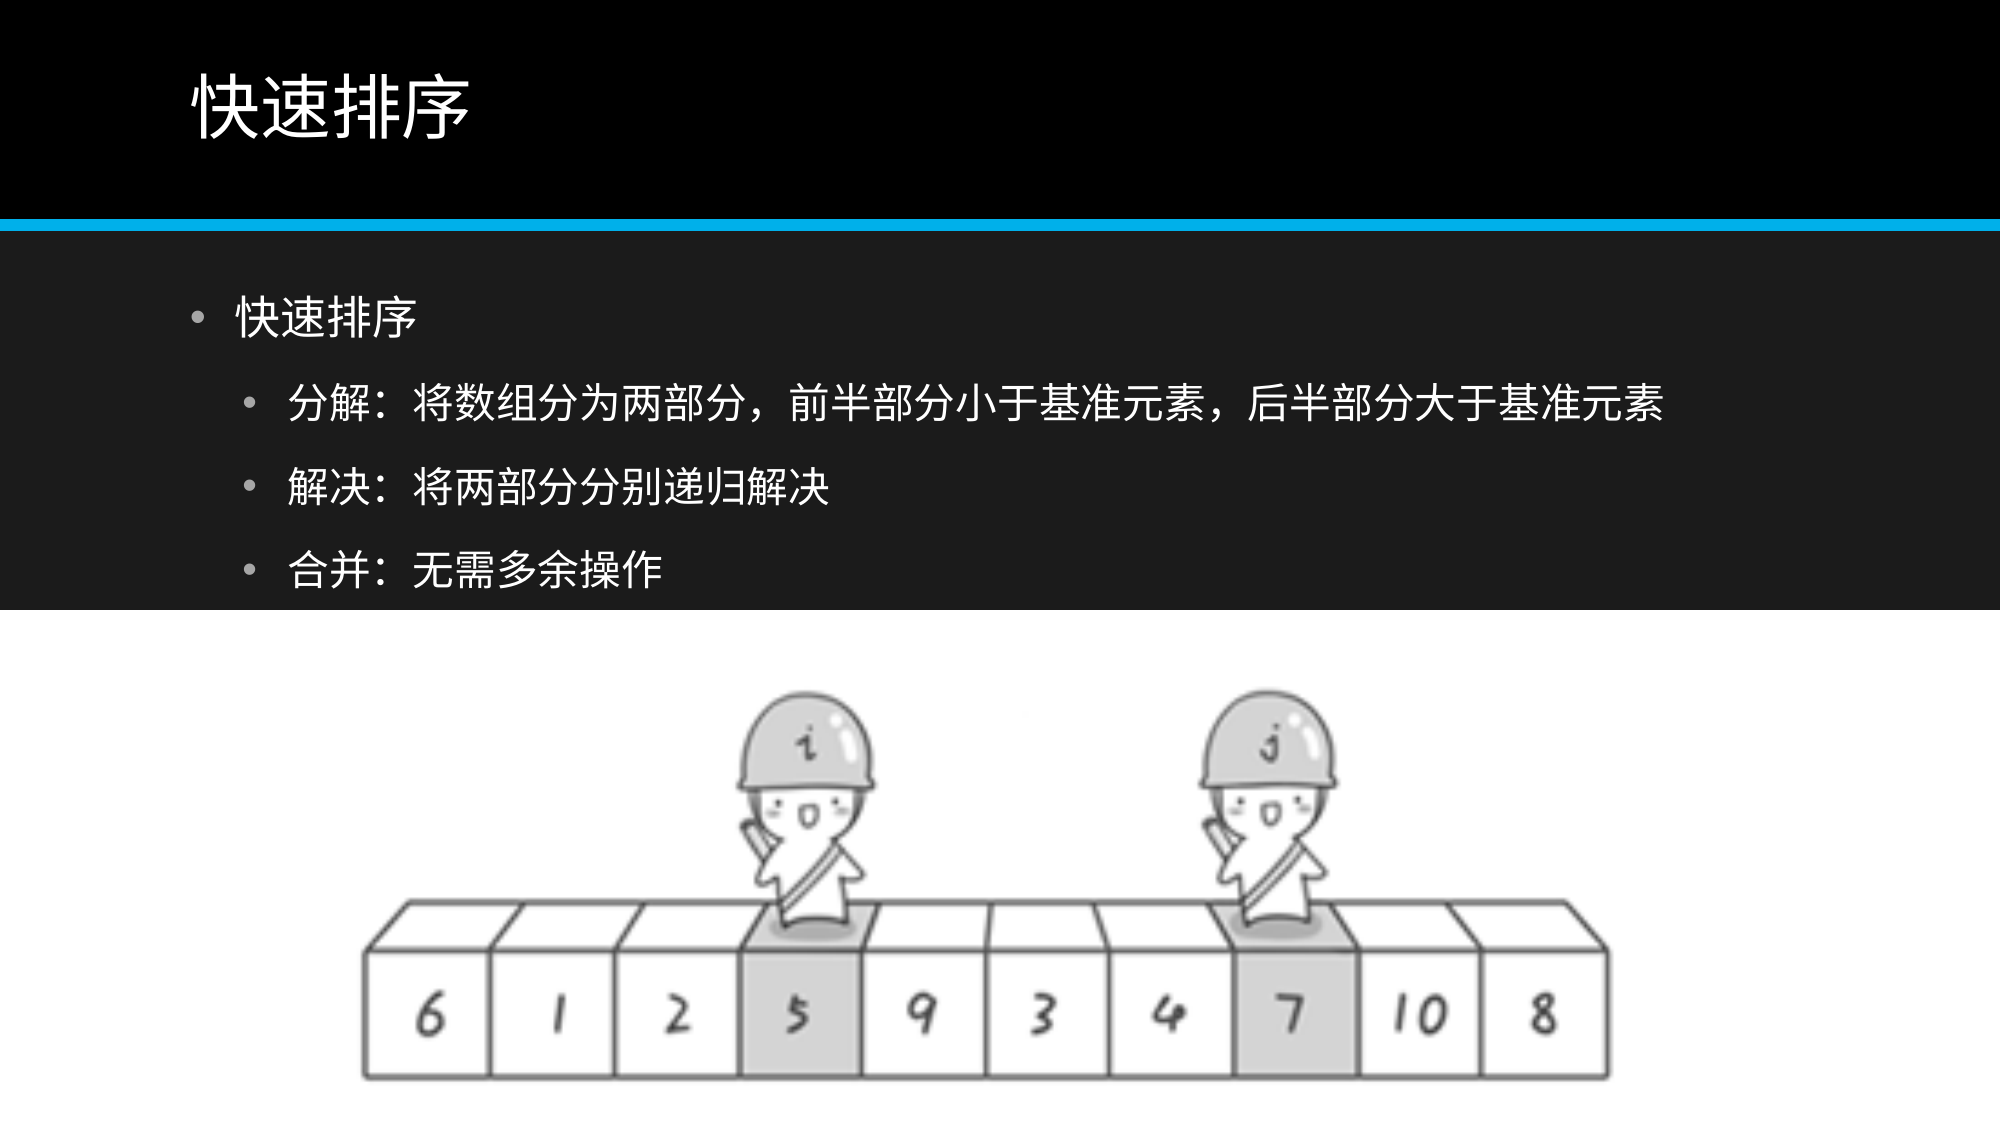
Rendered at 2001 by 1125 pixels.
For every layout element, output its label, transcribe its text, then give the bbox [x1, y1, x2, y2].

text_box [0, 610, 2000, 1125]
title 快速排序 [174, 20, 1825, 201]
picture [352, 685, 1625, 1093]
list 快速排序 分解：将数组分为两部分，前半部分小于基准元素，后半部分大于基准元素 解决：将两部分分别递归解决 合并：无需多余操作 [174, 281, 1825, 610]
